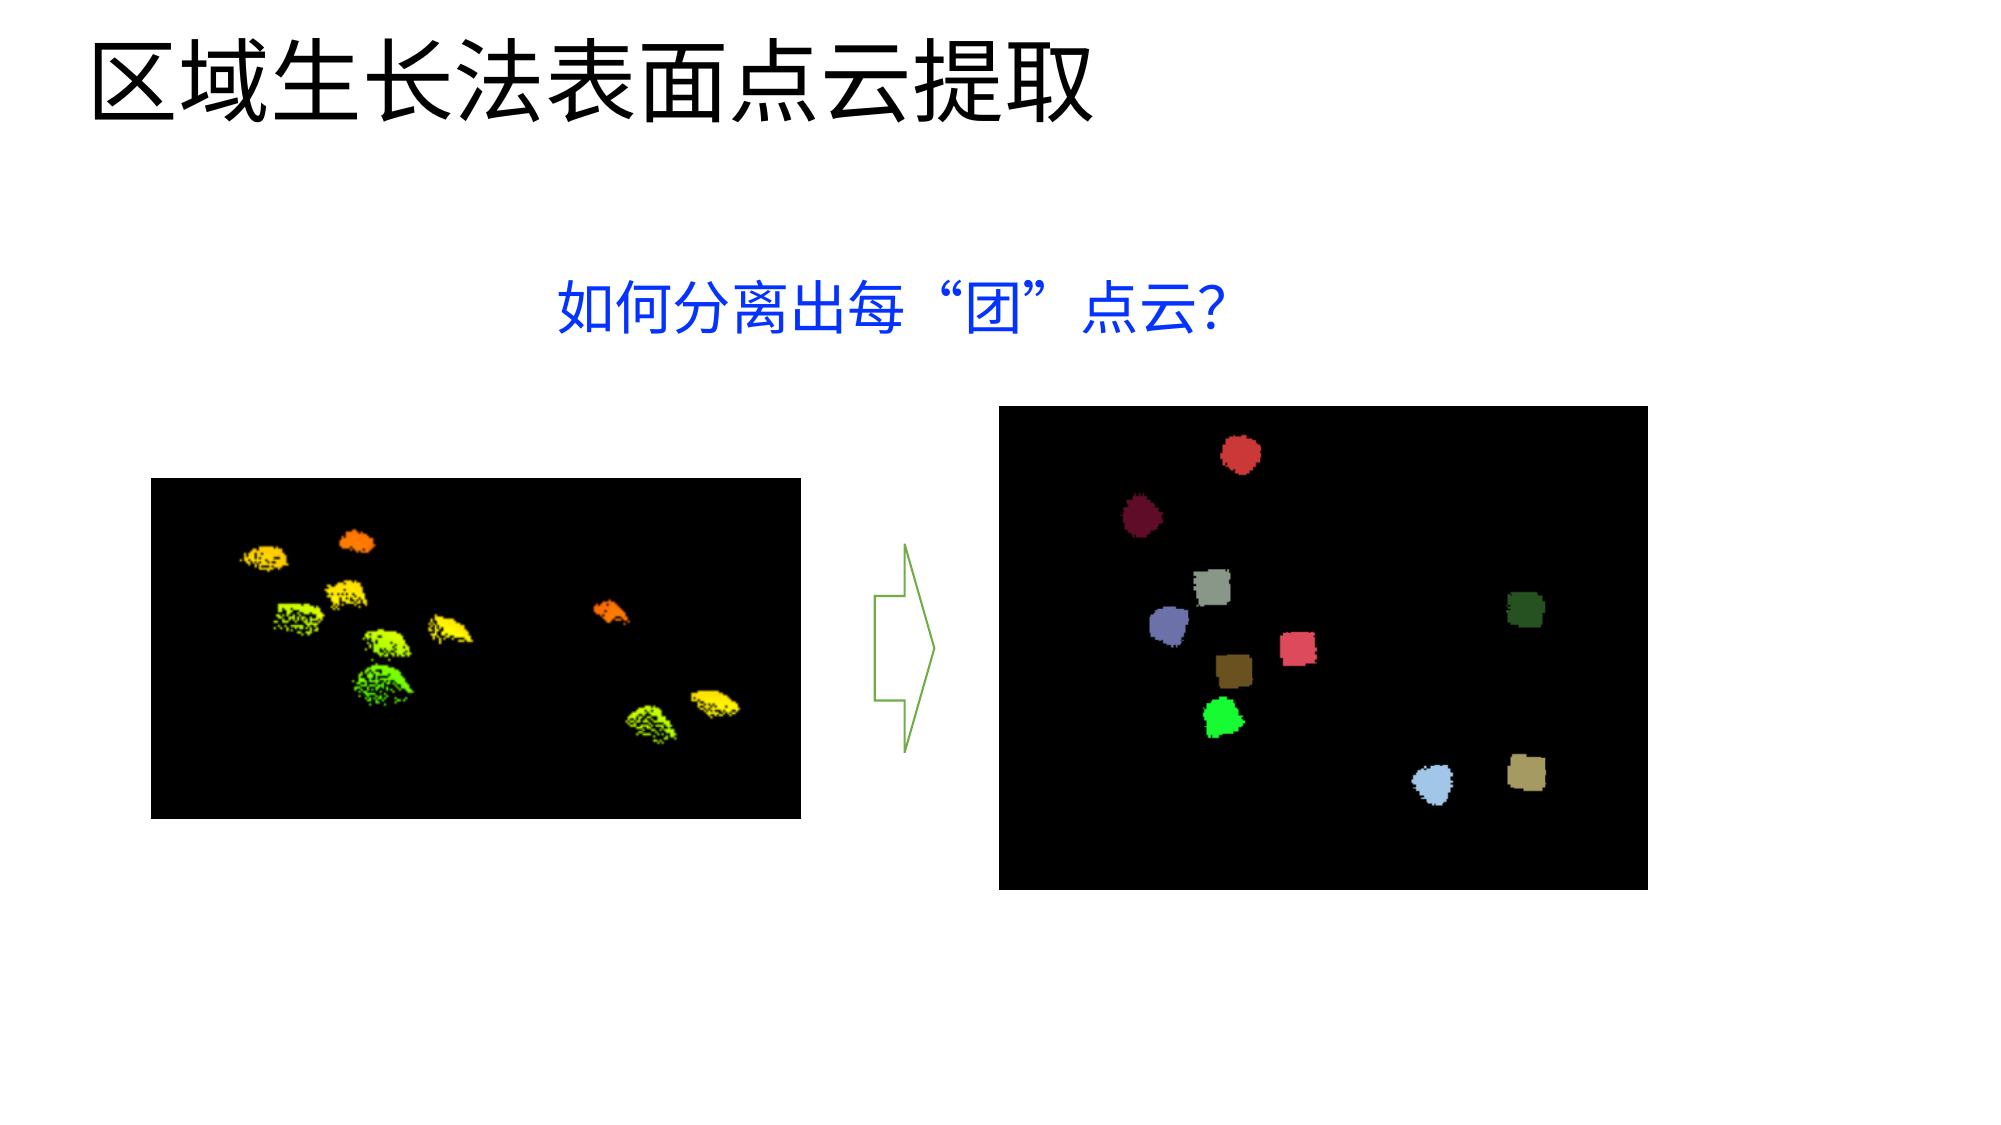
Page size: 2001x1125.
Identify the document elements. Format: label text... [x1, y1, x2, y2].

title 区域生长法表面点云提取 [71, 16, 1797, 155]
picture [151, 478, 801, 819]
text_box 如何分离出每“团”点云？ [483, 263, 1329, 349]
text_box [873, 543, 936, 754]
picture [999, 406, 1648, 890]
